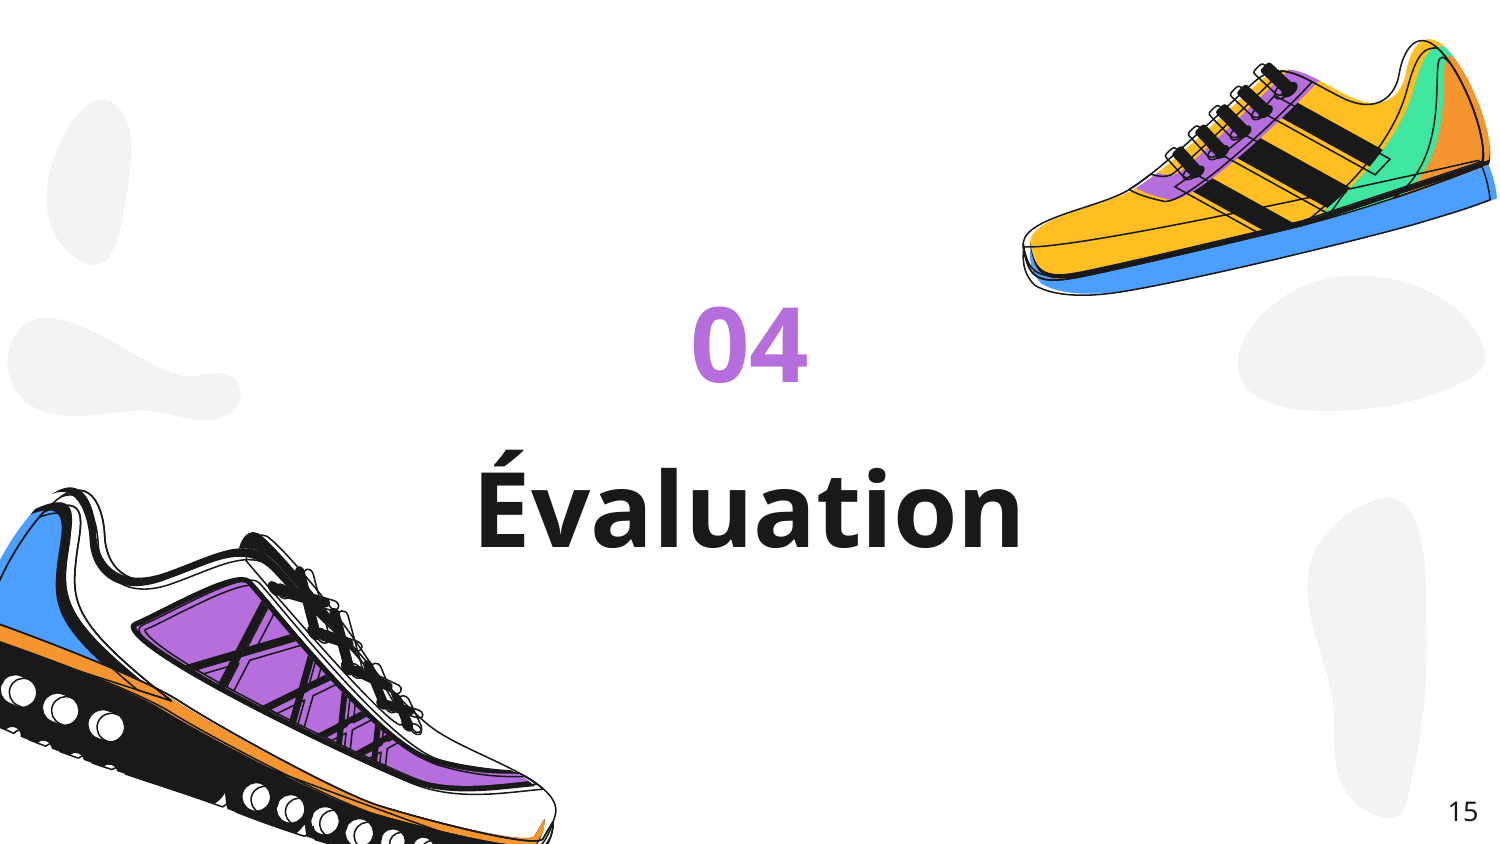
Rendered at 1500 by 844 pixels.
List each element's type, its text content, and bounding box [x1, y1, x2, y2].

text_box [0, 543, 587, 816]
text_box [1007, 68, 1490, 264]
title 04 [660, 256, 840, 425]
slide_number ‹#› [1403, 779, 1494, 844]
title Évaluation [392, 428, 1108, 588]
